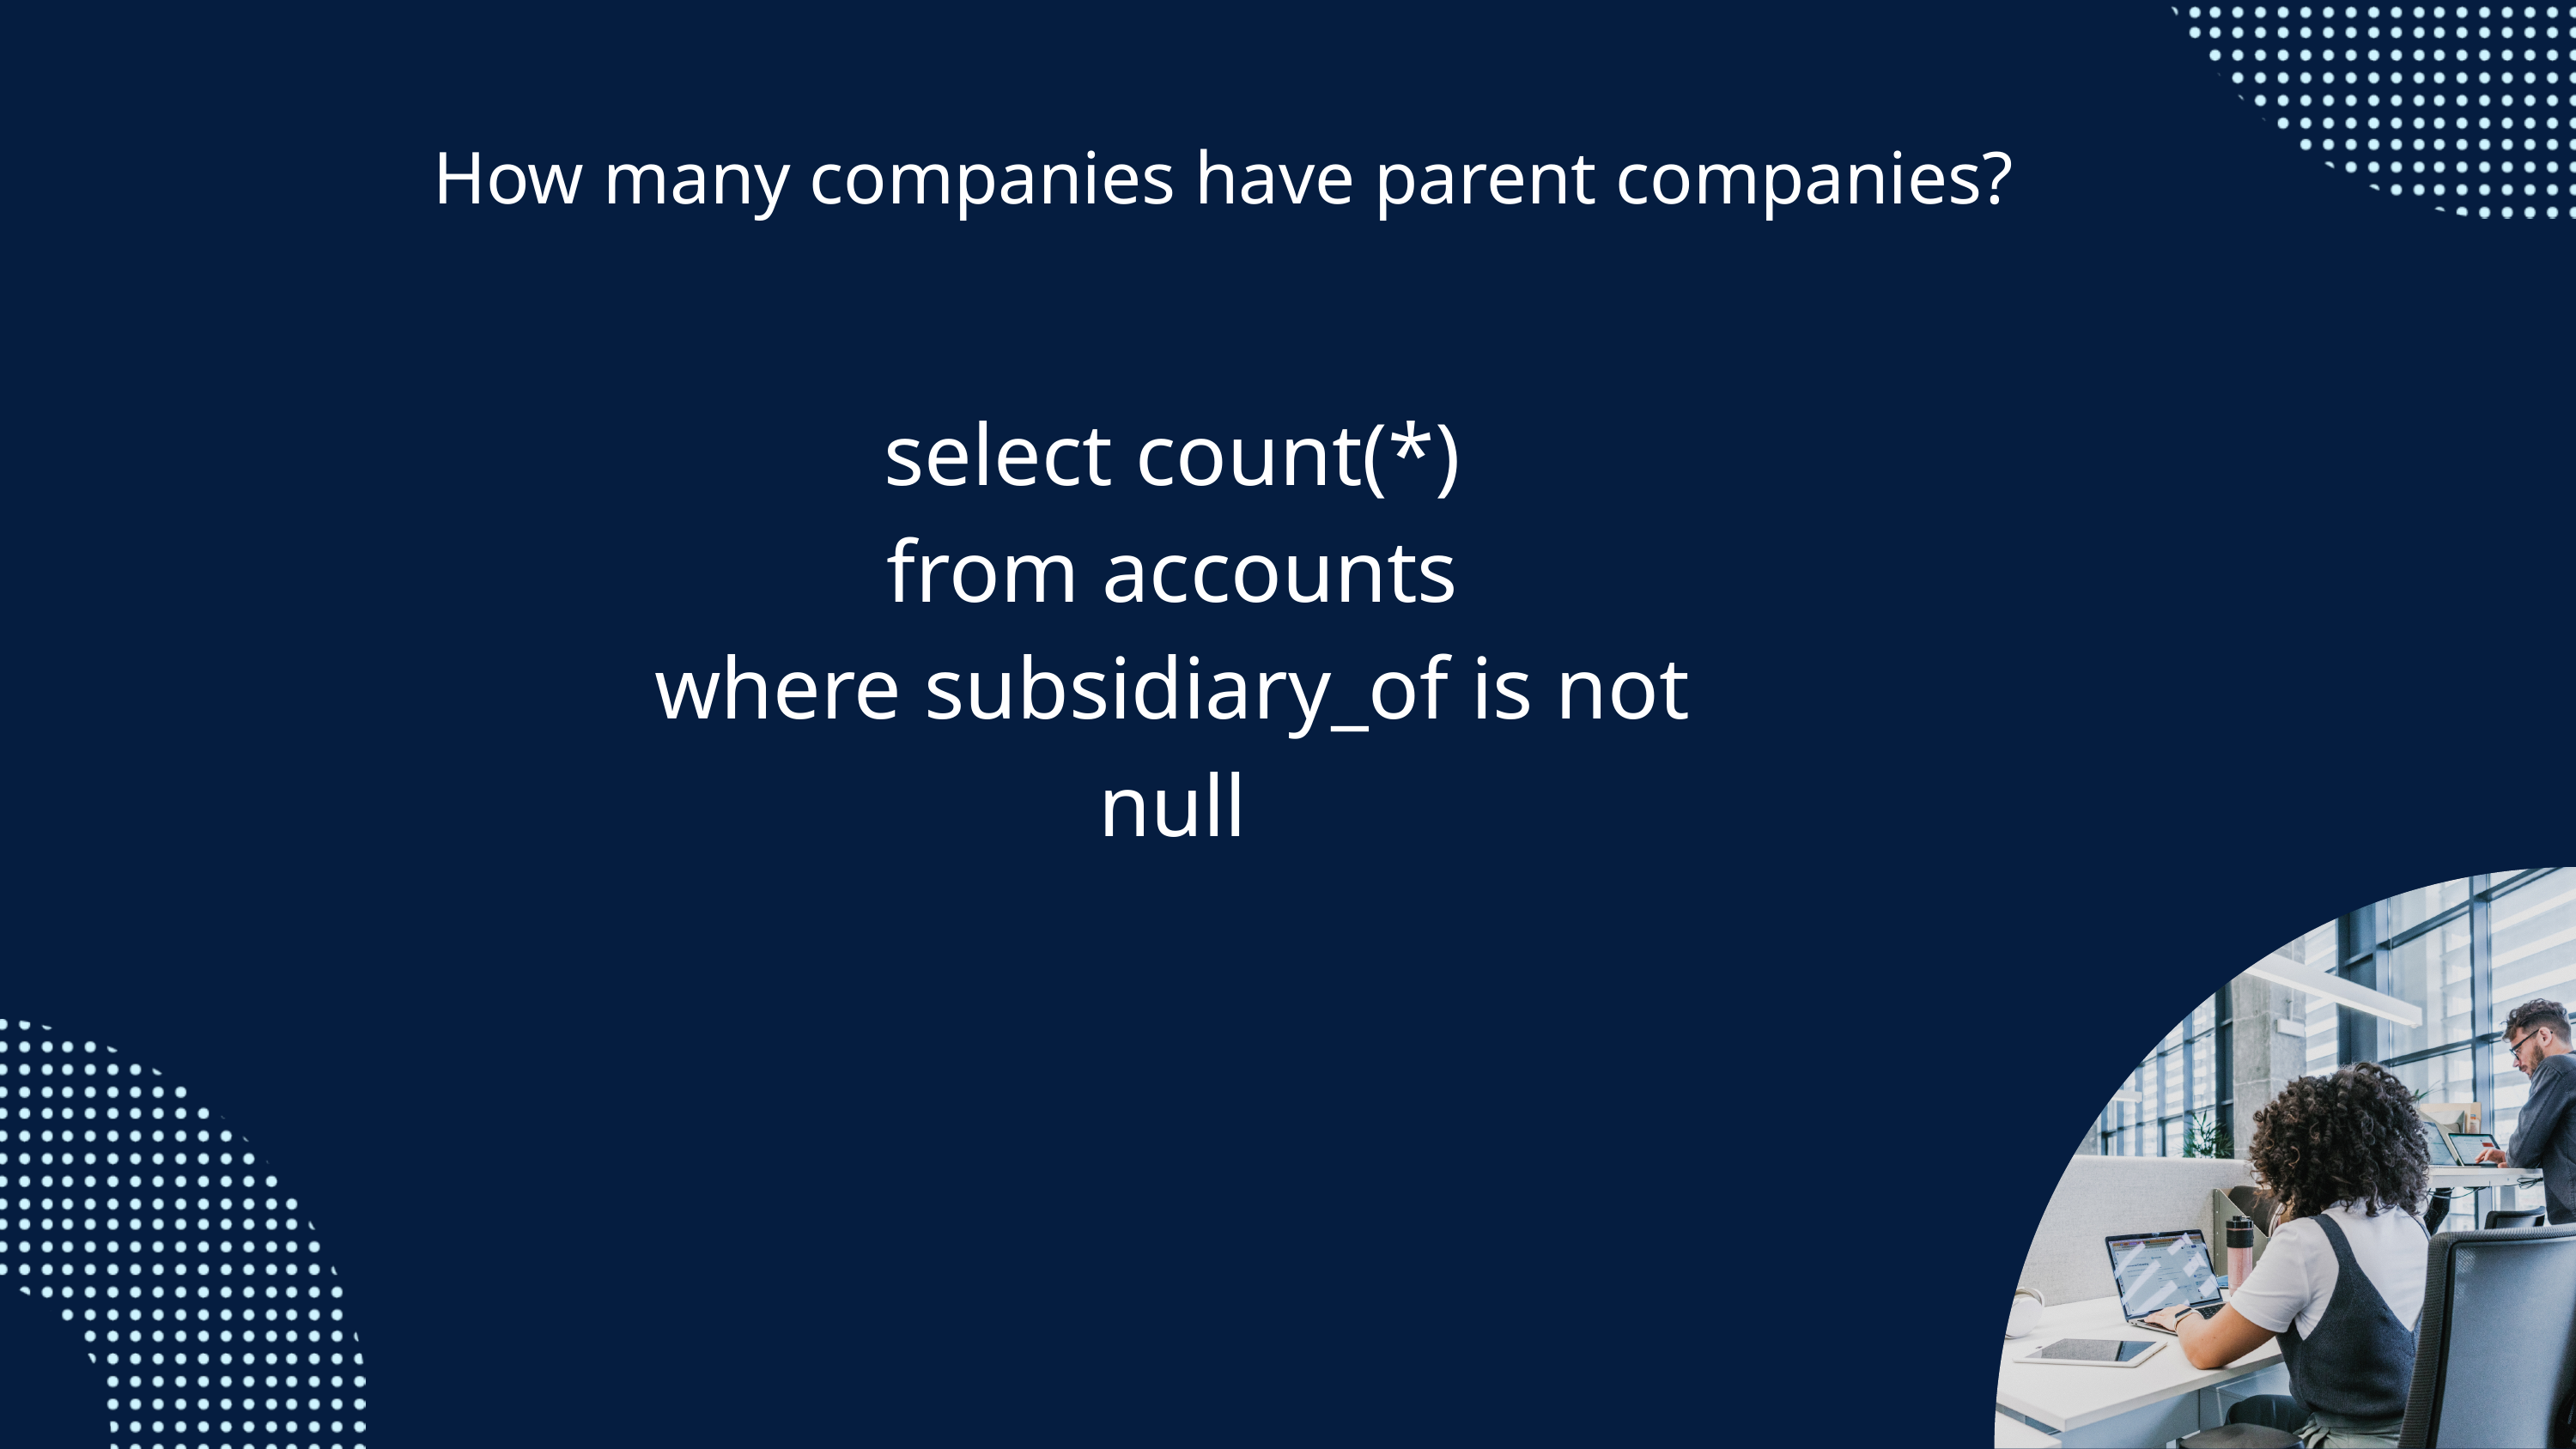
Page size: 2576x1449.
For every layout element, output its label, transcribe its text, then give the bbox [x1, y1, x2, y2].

text_box How many companies have parent companies? [356, 119, 2090, 219]
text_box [1994, 866, 2576, 1449]
text_box select count(*) from accounts where subsidiary_of is not null [574, 385, 1771, 853]
text_box [2122, 0, 2576, 219]
text_box [0, 1019, 366, 1449]
